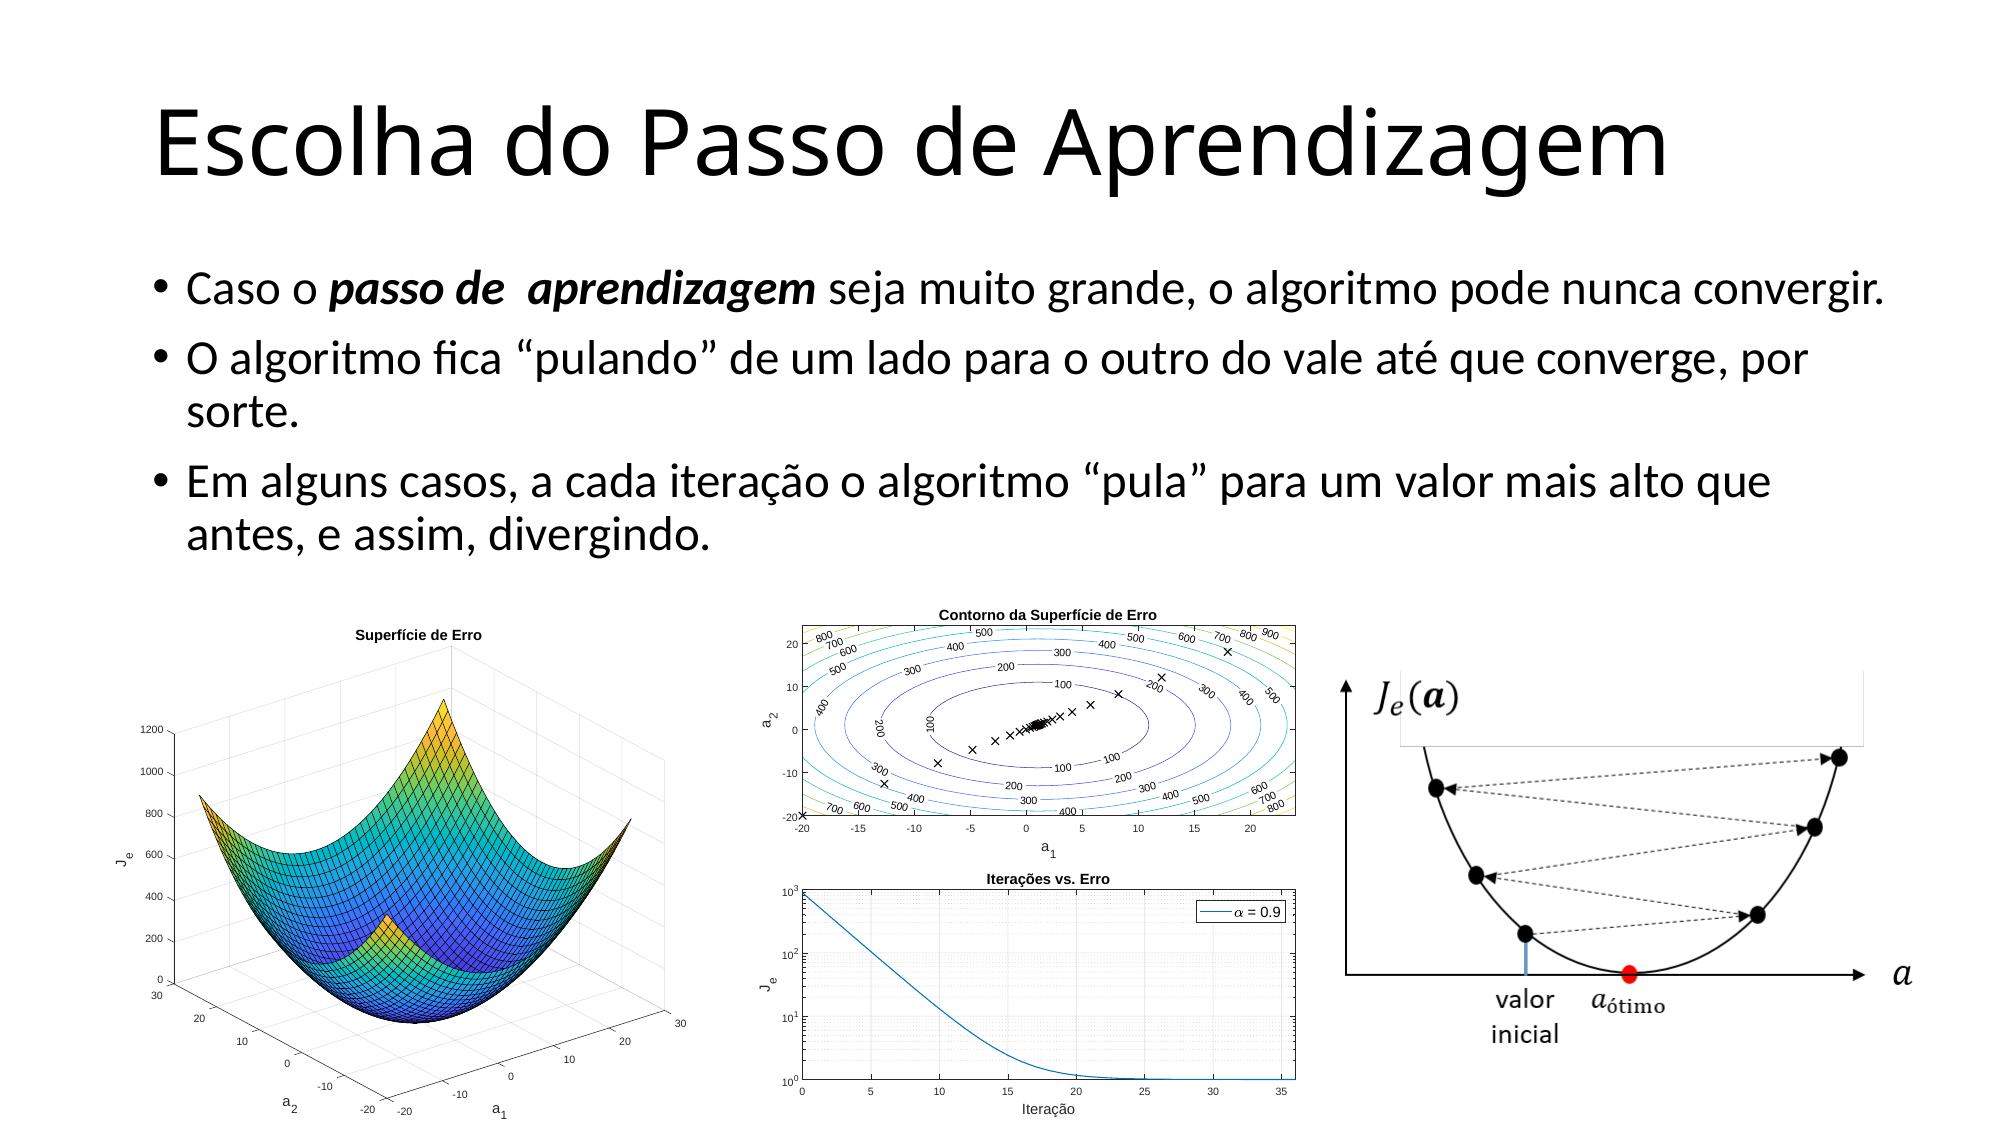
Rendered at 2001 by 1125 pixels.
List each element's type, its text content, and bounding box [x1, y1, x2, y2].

picture [751, 596, 1306, 1125]
title Escolha do Passo de Aprendizagem [137, 37, 1863, 254]
picture [91, 622, 724, 1125]
picture [1333, 671, 1916, 1051]
list Caso o passo de aprendizagem seja muito grande, o algoritmo pode nunca convergir. O algoritmo fica “pulando” de um lado para o outro do vale até que converge, por sorte. Em alguns casos, a cada iteração o algoritmo “pula” para um valor mais alto que antes, e assim, divergindo. [137, 254, 1916, 623]
